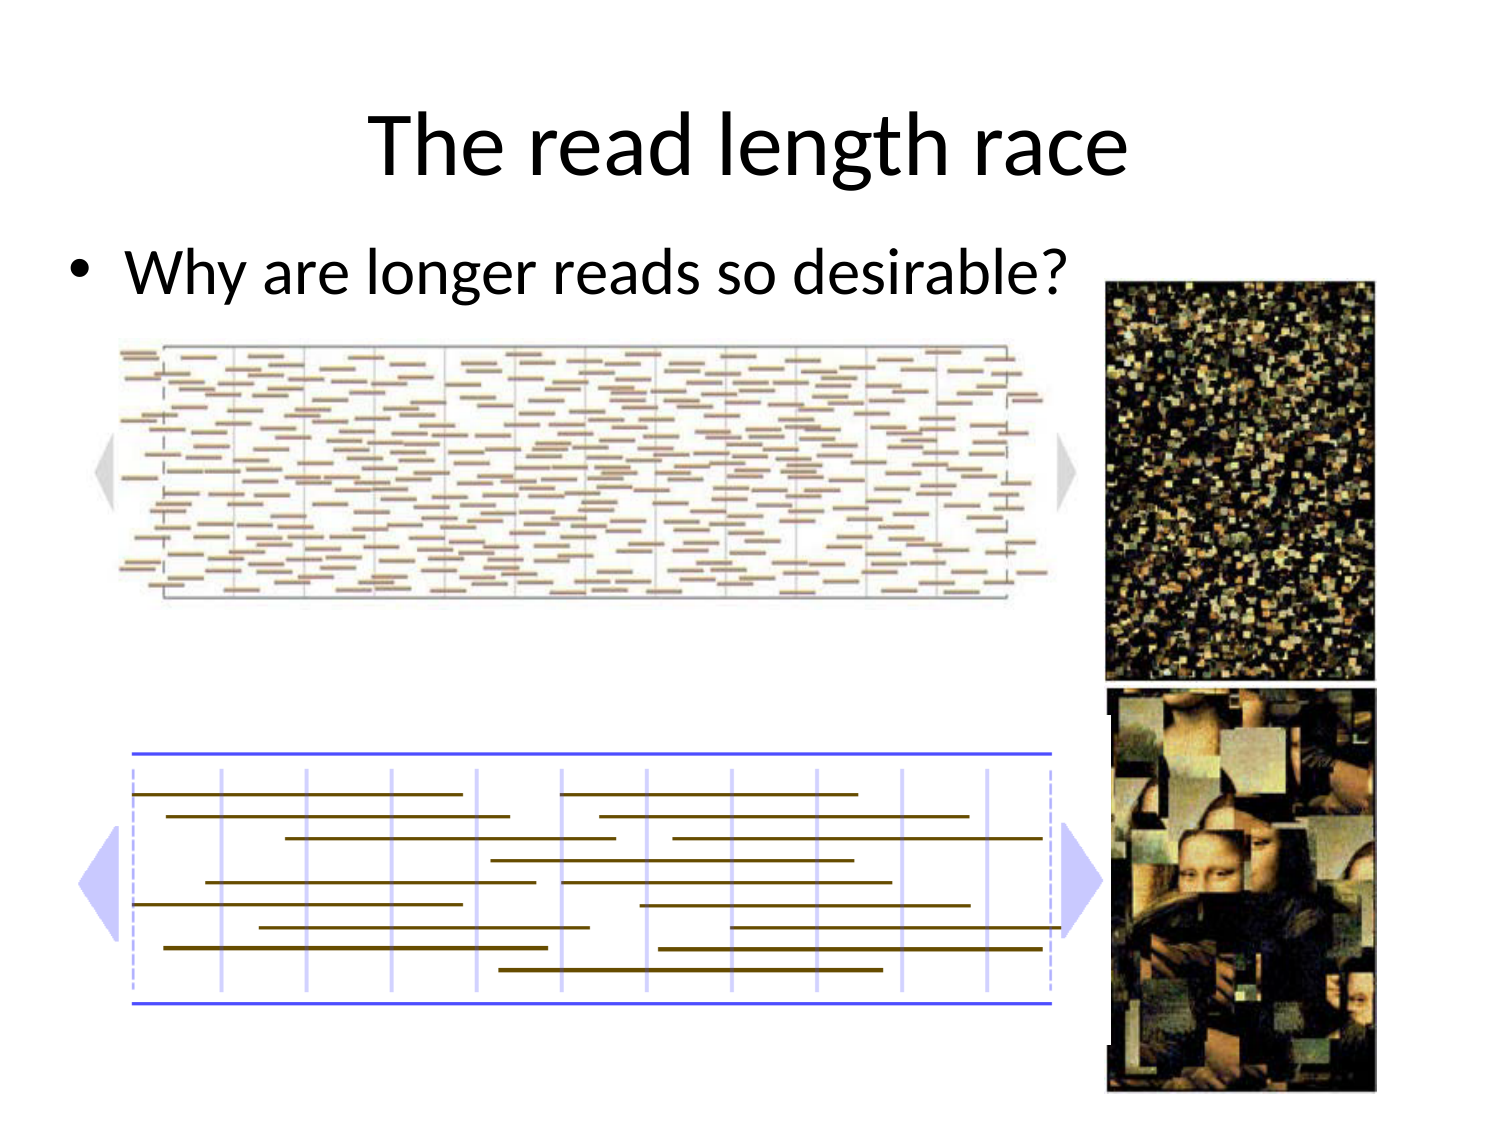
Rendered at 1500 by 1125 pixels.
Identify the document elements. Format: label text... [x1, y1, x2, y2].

picture [76, 337, 1093, 611]
picture [64, 685, 1377, 1095]
list Why are longer reads so desirable? [53, 219, 1404, 331]
picture [1104, 278, 1377, 683]
title The read length race [75, 45, 1425, 233]
